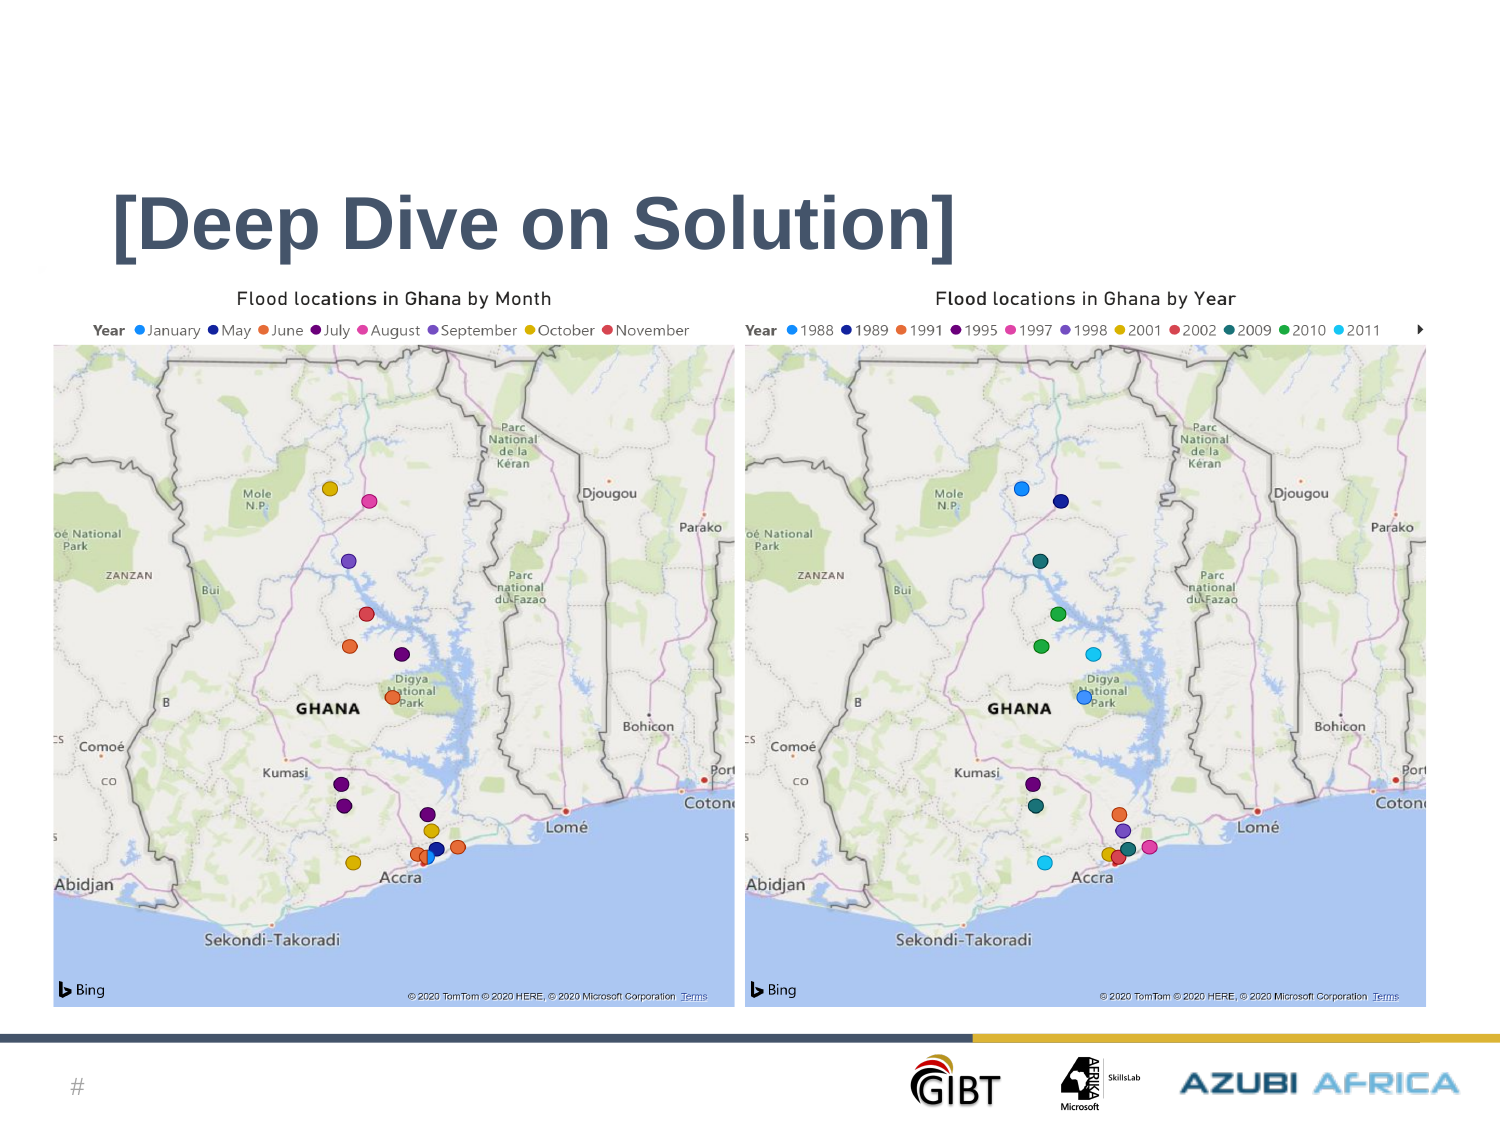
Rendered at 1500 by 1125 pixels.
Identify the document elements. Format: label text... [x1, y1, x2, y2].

picture [1150, 1044, 1479, 1122]
picture [38, 266, 1441, 1011]
picture [909, 1053, 1003, 1109]
slide_number # [32, 1055, 93, 1116]
picture [1059, 1042, 1142, 1125]
text_box [Deep Dive on Solution] [97, 179, 1433, 260]
